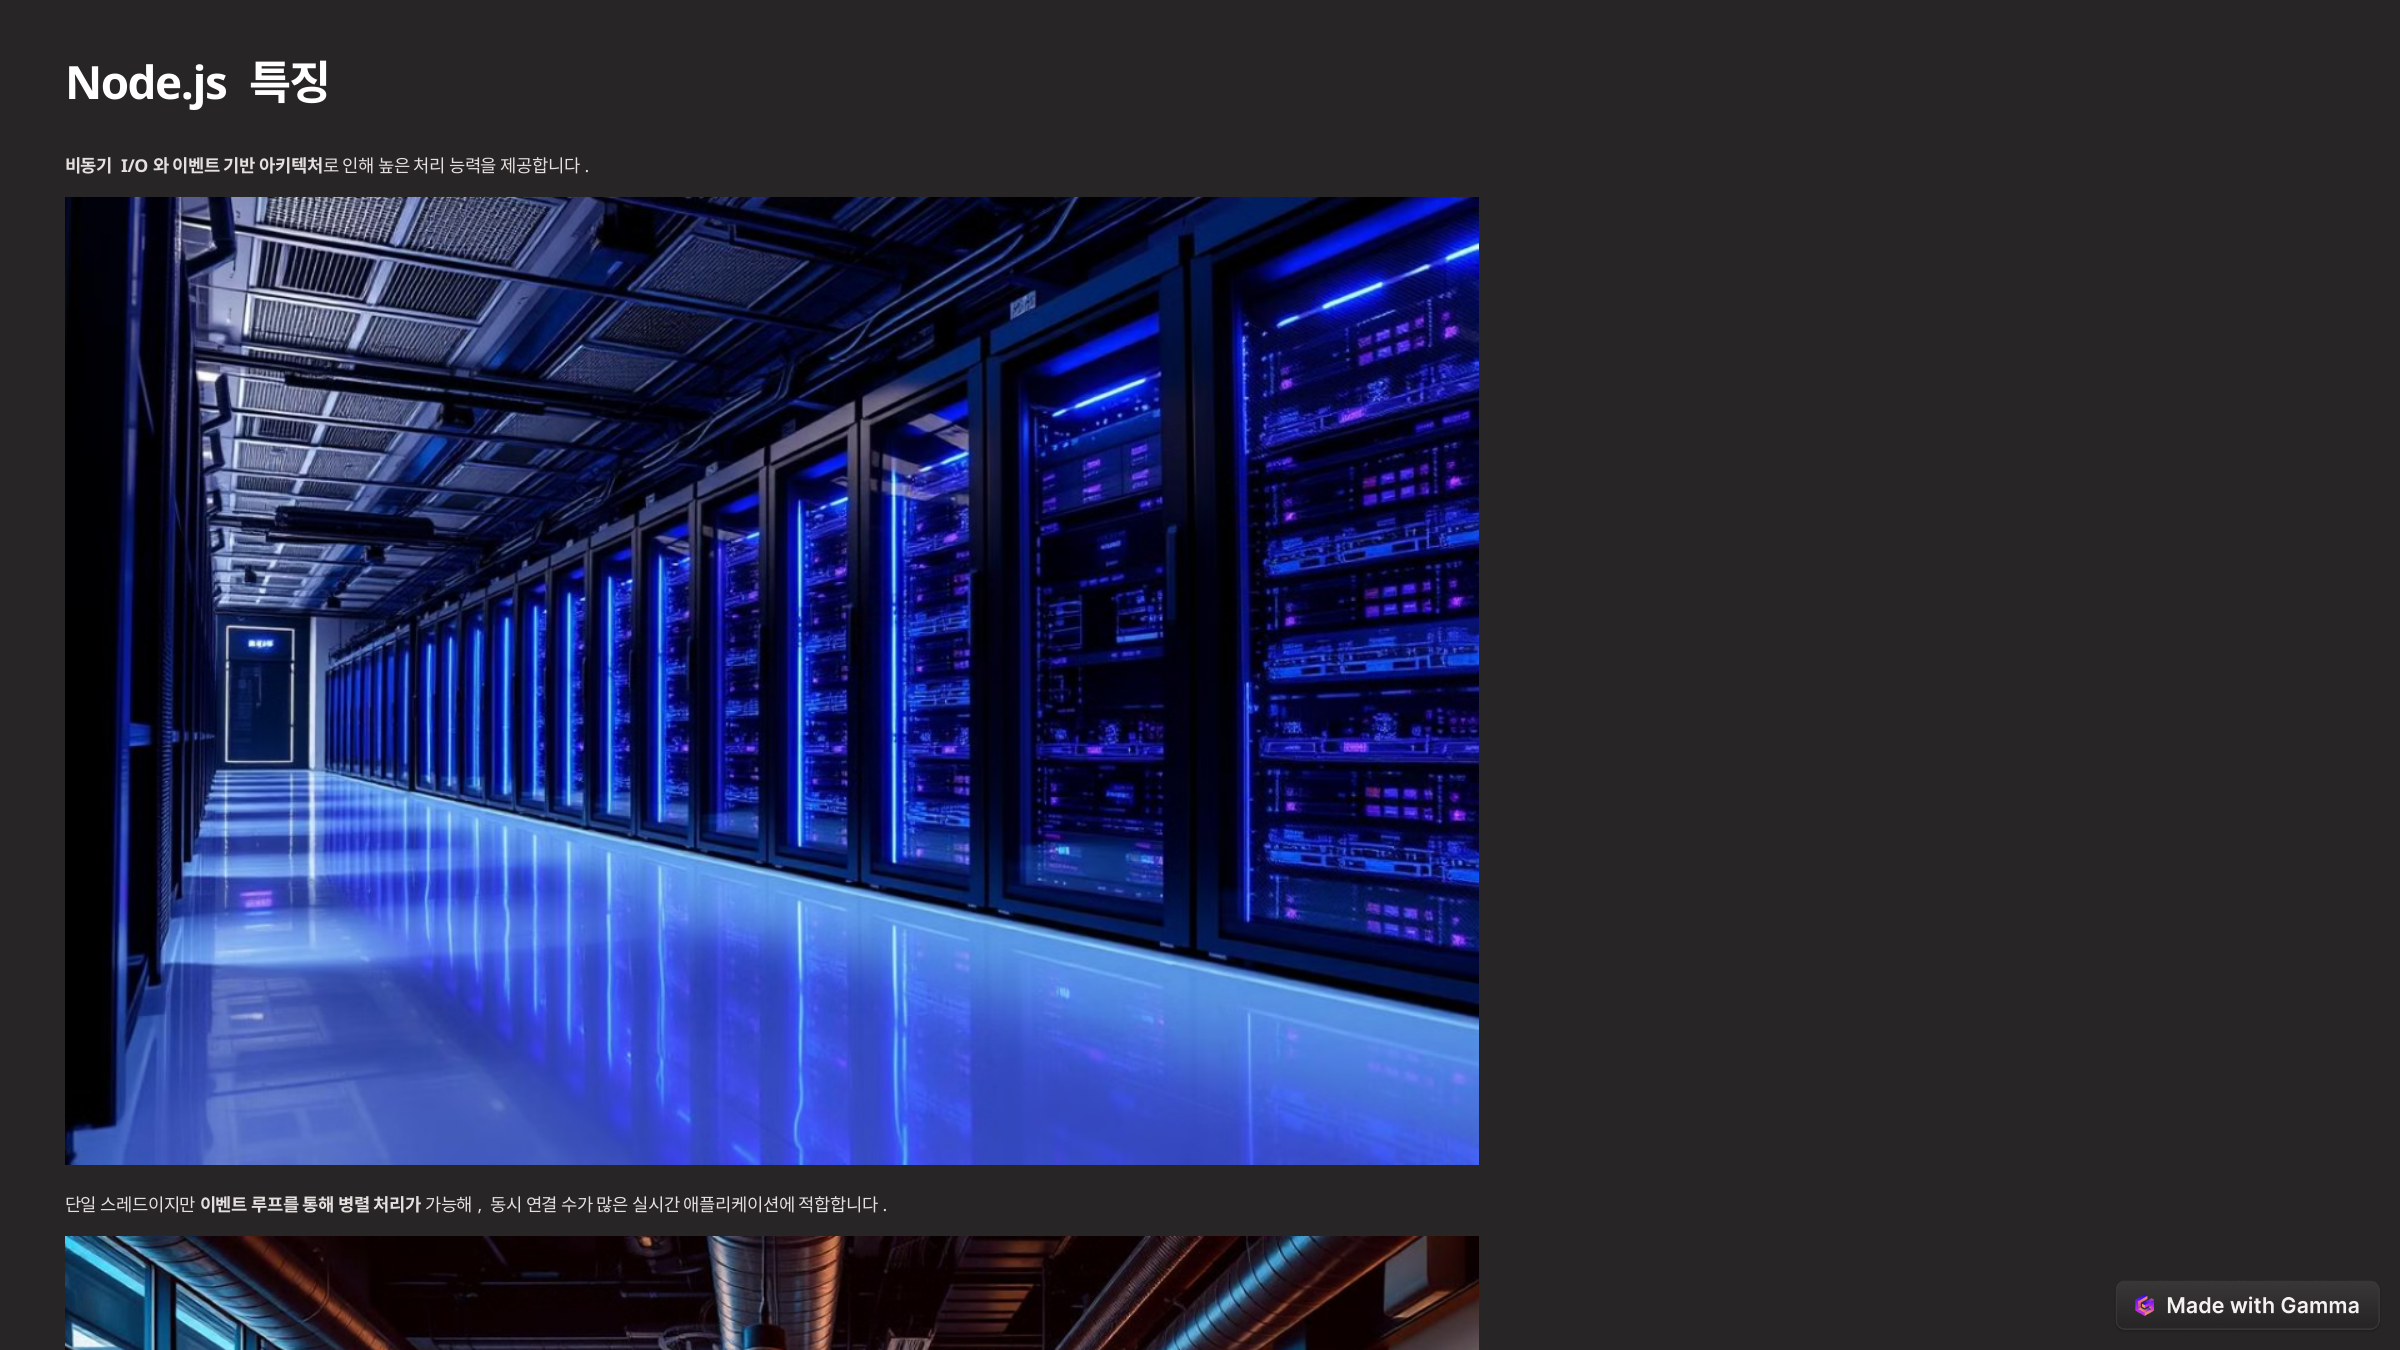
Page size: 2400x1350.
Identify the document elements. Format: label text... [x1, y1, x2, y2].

text_box 비동기 I/O와 이벤트 기반 아키텍처로 인해 높은 처리 능력을 제공합니다. [65, 146, 2335, 177]
text_box Node.js 특징 [65, 51, 531, 110]
picture [65, 197, 1480, 1165]
picture [2106, 1271, 2389, 1339]
picture [65, 1236, 1480, 1350]
text_box 단일 스레드이지만 이벤트 루프를 통해 병렬 처리가 가능해, 동시 연결 수가 많은 실시간 애플리케이션에 적합합니다. [65, 1185, 2335, 1216]
